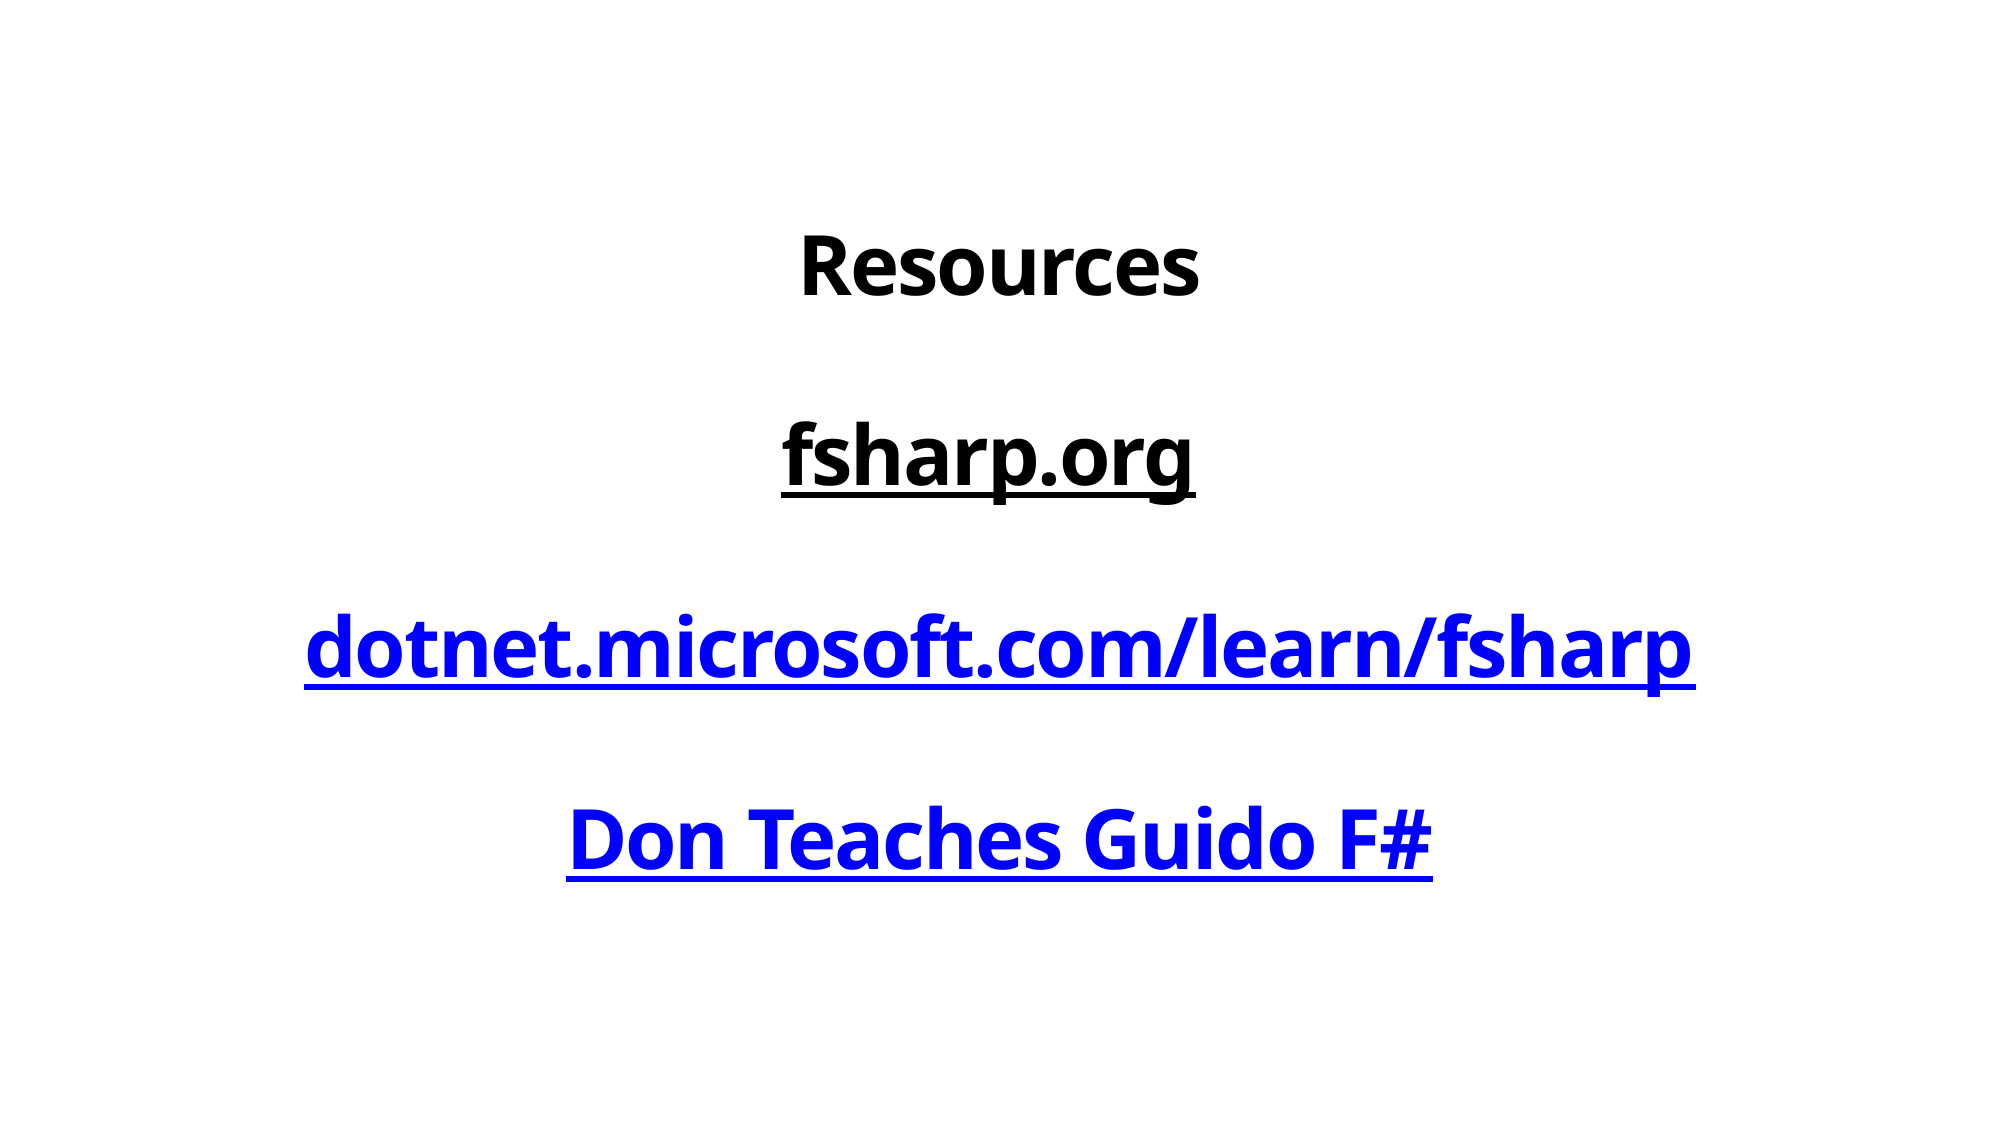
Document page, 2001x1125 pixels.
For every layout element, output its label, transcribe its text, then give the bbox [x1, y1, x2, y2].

title Resources fsharp.org dotnet.microsoft.com/learn/fsharp Don Teaches Guido F# [83, 223, 1917, 902]
